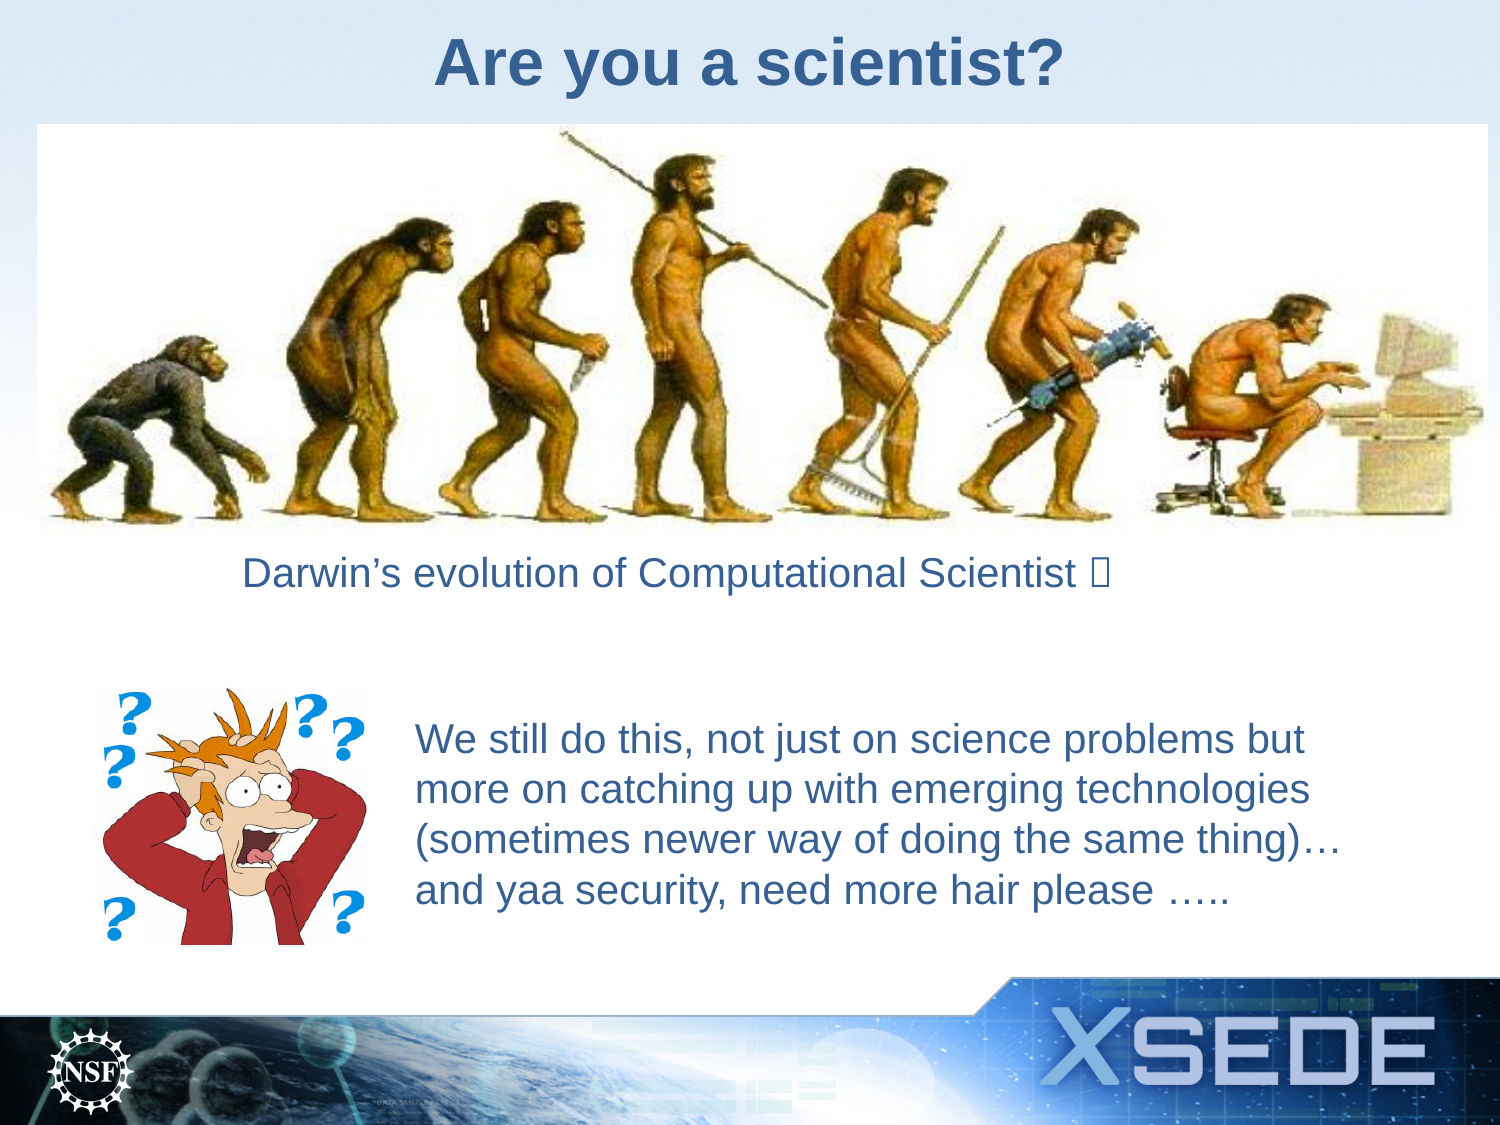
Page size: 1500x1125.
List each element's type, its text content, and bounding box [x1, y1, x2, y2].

title Are you a scientist? [418, 0, 1107, 118]
text_box We still do this, not just on science problems but more on catching up with emerging technologies (sometimes newer way of doing the same thing)…and yaa security, need more hair please ….. [399, 693, 1399, 932]
picture [0, 0, 1500, 1125]
text_box Darwin’s evolution of Computational Scientist  [226, 547, 1225, 630]
